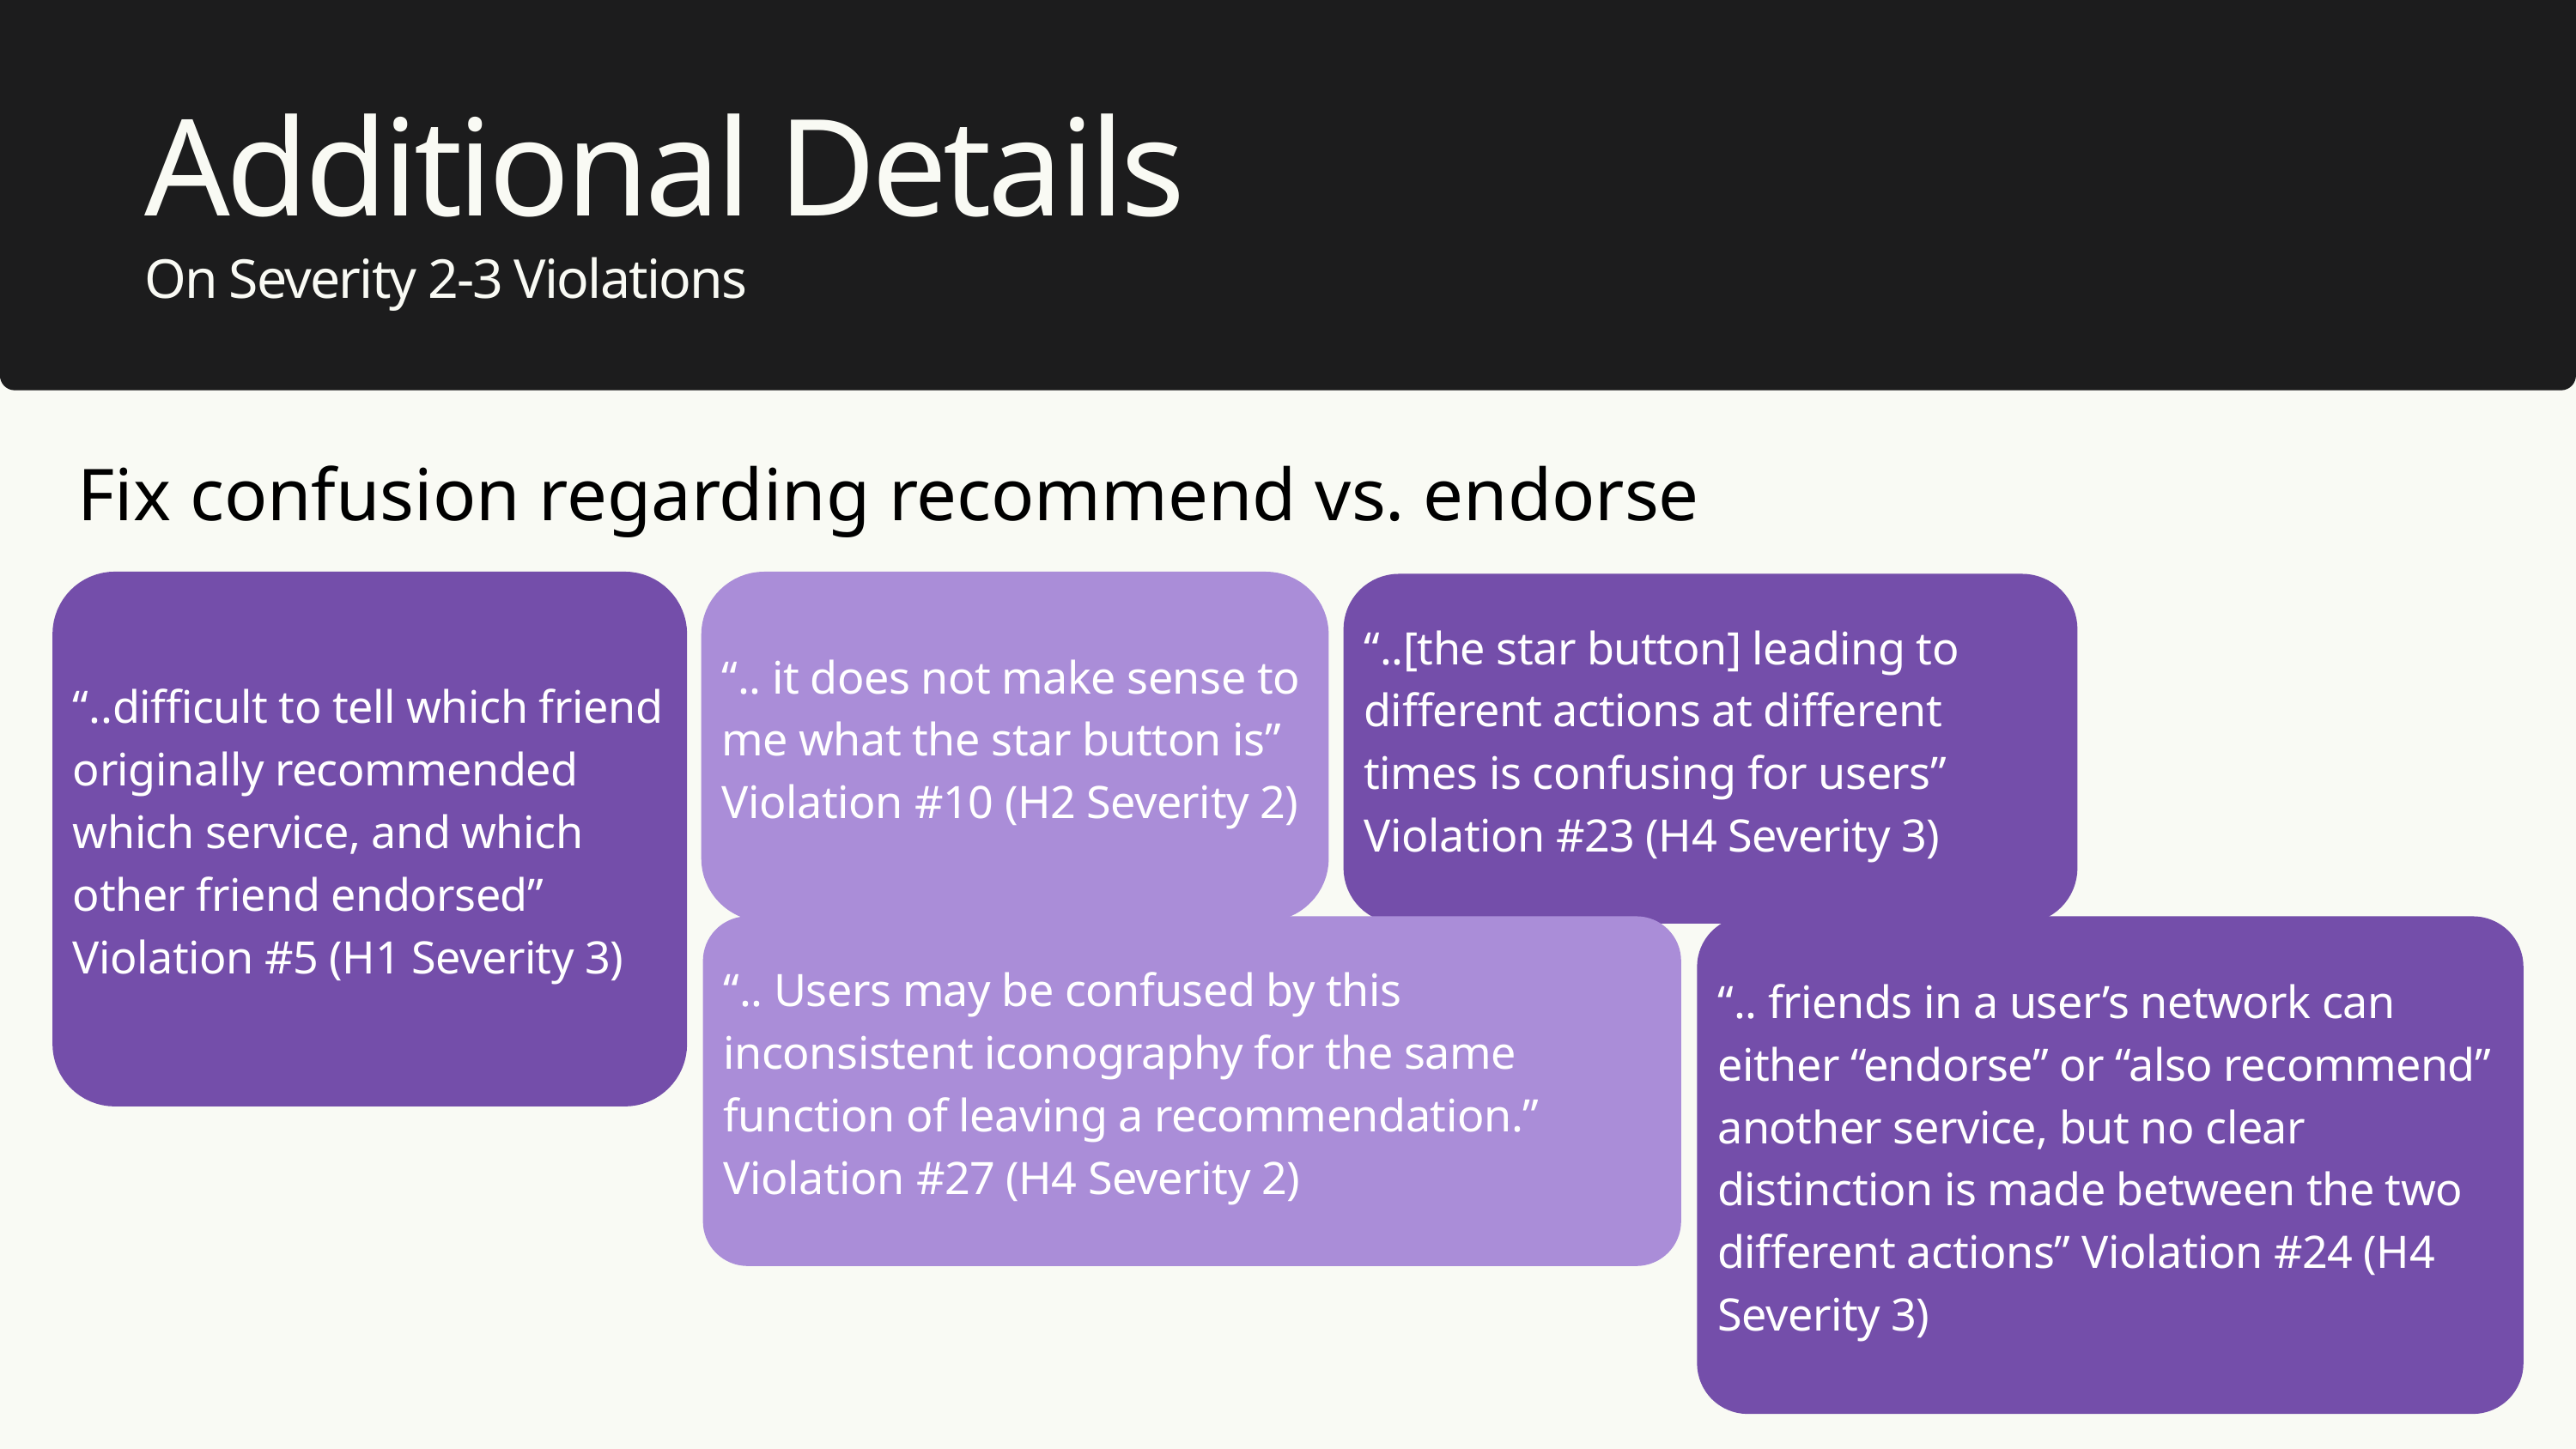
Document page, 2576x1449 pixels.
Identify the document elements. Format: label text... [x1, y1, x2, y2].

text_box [1710, 929, 2511, 1401]
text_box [716, 929, 1668, 1253]
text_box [0, 0, 2576, 391]
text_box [1356, 586, 2064, 911]
text_box Fix confusion regarding recommend vs. endorse [77, 434, 2364, 535]
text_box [714, 585, 1316, 908]
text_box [65, 585, 674, 1094]
